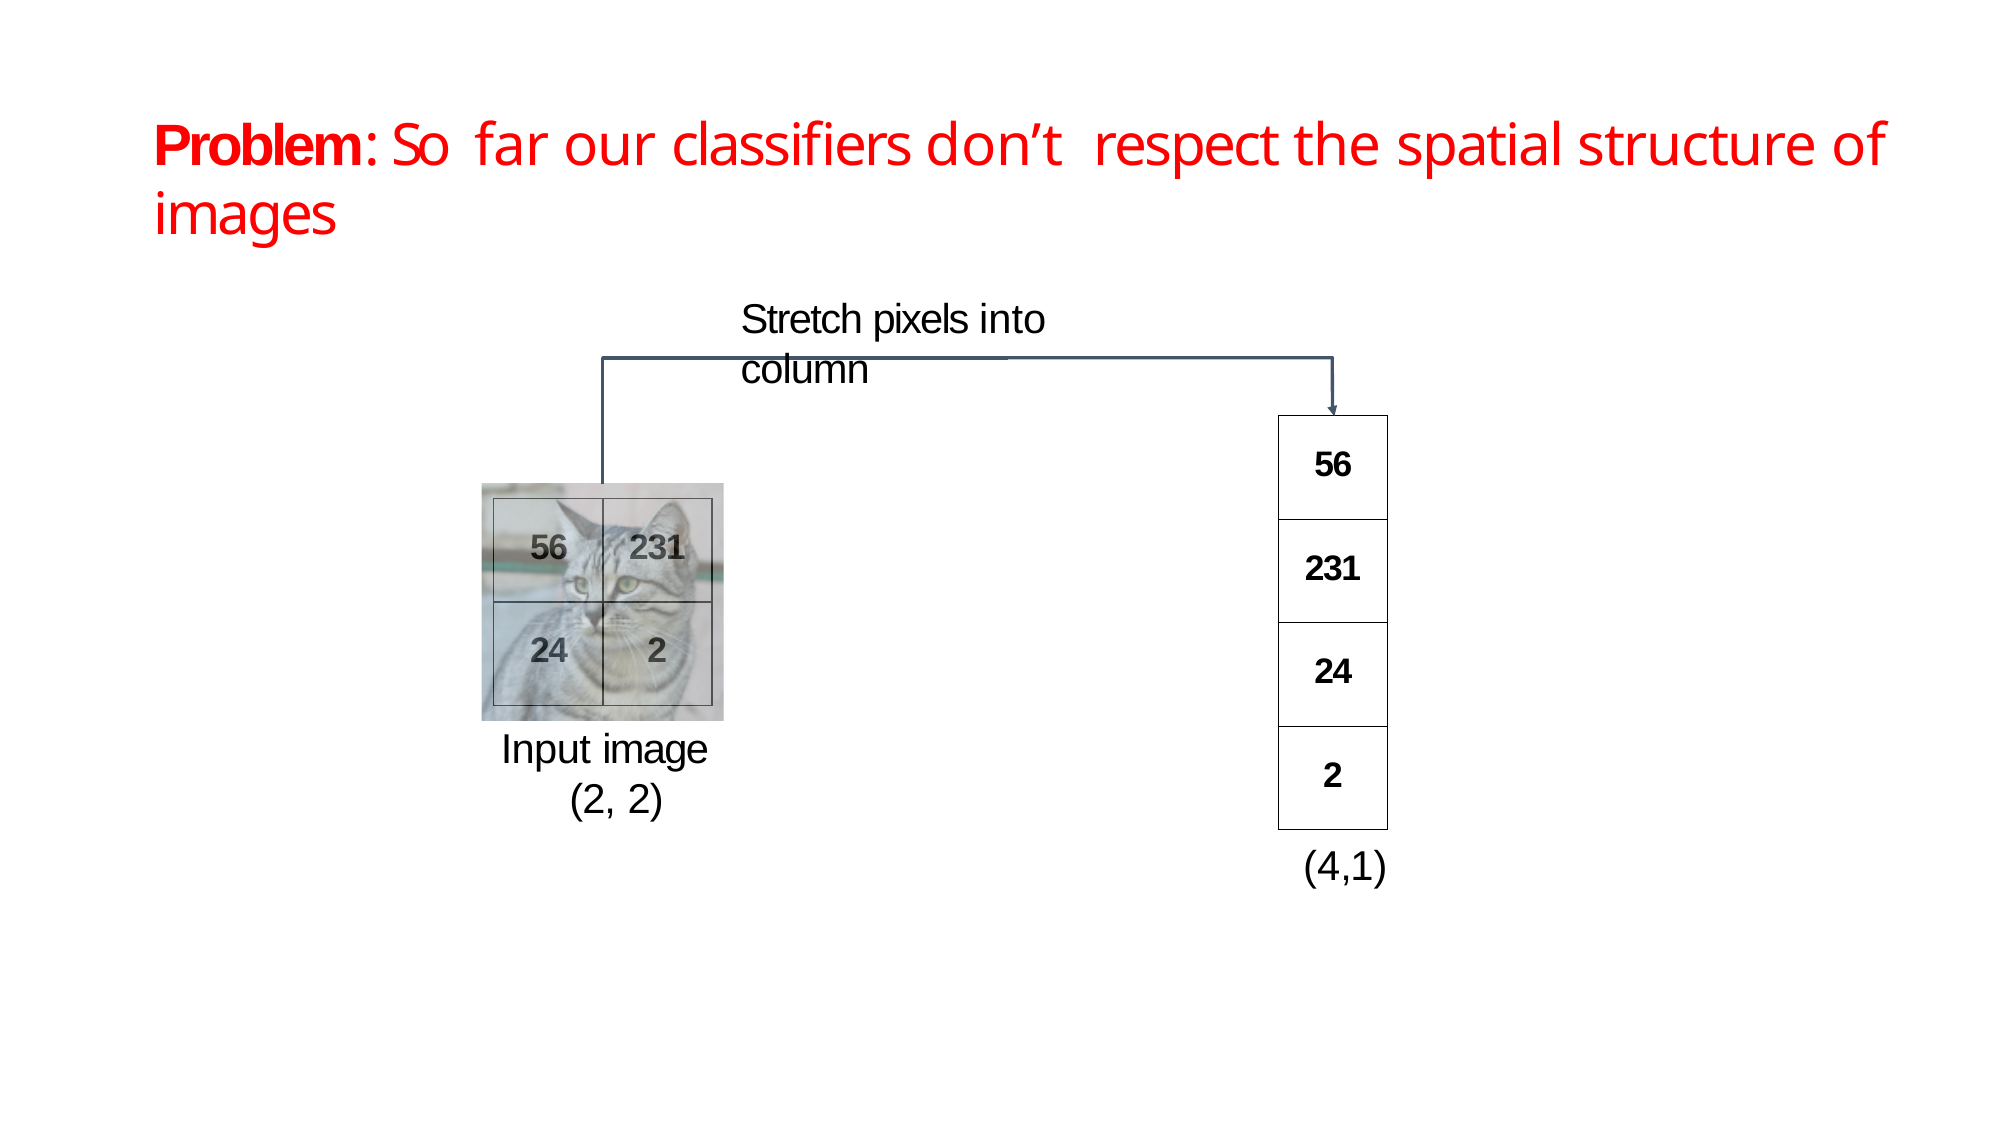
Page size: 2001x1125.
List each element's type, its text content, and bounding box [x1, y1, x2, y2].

text_box [1184, 356, 1338, 417]
text_box [602, 357, 895, 484]
table_cell 2 [1279, 727, 1387, 829]
title Problem: So far our classifiers don’t respect the spatial structure of images [151, 81, 1909, 271]
table_cell 231 [1279, 520, 1387, 622]
text_box (4,1) [1301, 836, 1388, 939]
table_cell 24 [1279, 623, 1387, 726]
text_box Input image (2, 2) [498, 721, 709, 823]
text_box [481, 483, 724, 721]
table_header 56 [1279, 416, 1387, 519]
text_box Stretch pixels into column [738, 289, 1184, 393]
